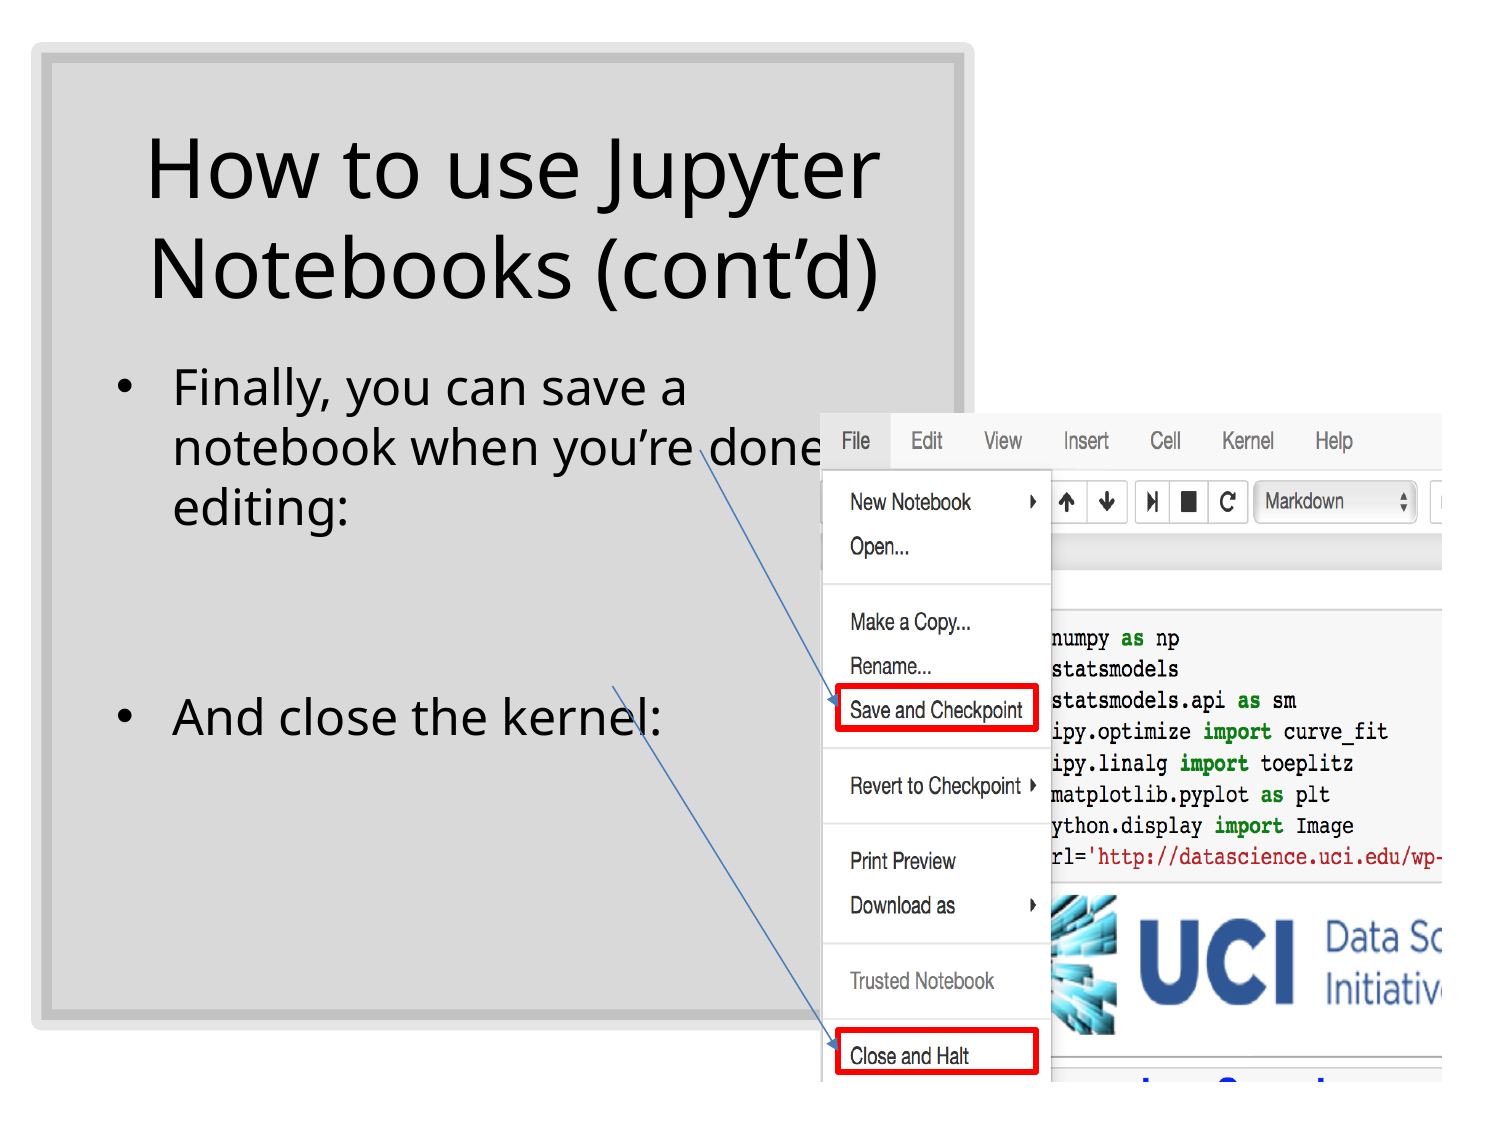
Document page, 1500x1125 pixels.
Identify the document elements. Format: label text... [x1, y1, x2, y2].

title How to use Jupyter Notebooks (cont’d) [101, 105, 927, 326]
list Finally, you can save a notebook when you’re done editing: And close the kernel: [101, 348, 929, 943]
text_box [39, 51, 966, 1022]
picture [820, 412, 1442, 1083]
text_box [699, 449, 839, 685]
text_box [612, 685, 839, 1052]
